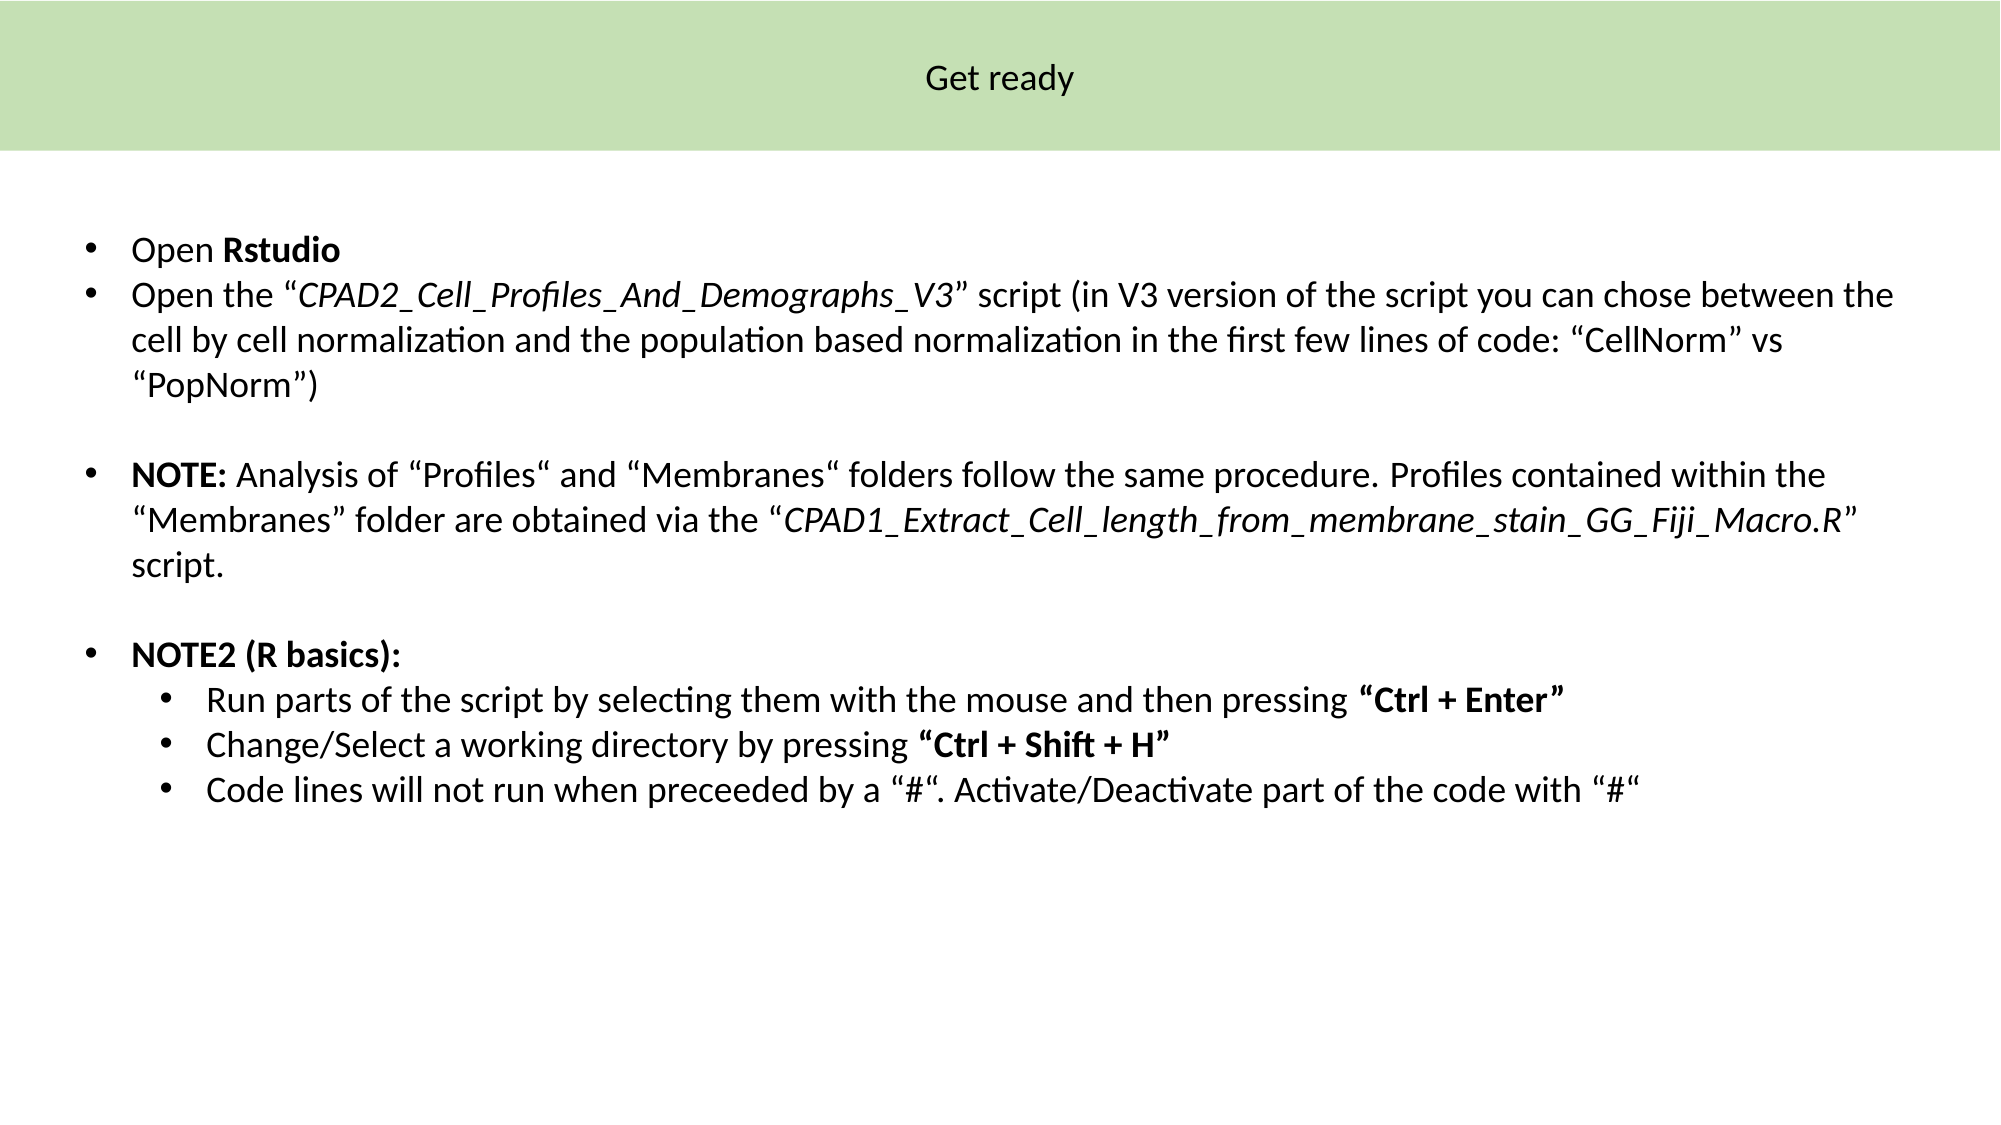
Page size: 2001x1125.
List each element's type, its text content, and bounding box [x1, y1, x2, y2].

text_box Open Rstudio Open the “CPAD2_Cell_Profiles_And_Demographs_V3” script (in V3 version of the script you can chose between the cell by cell normalization and the population based normalization in the first few lines of code: “CellNorm” vs “PopNorm”) NOTE: Analysis of “Profiles“ and “Membranes“ folders follow the same procedure. Profiles contained within the “Membranes” folder are obtained via the “CPAD1_Extract_Cell_length_from_membrane_stain_GG_Fiji_Macro.R” script. NOTE2 (R basics): Run parts of the script by selecting them with the mouse and then pressing “Ctrl + Enter” Change/Select a working directory by pressing “Ctrl + Shift + H” Code lines will not run when preceeded by a “#“. Activate/Deactivate part of the code with “#“ [69, 217, 1932, 863]
text_box Get ready [0, 0, 2000, 151]
